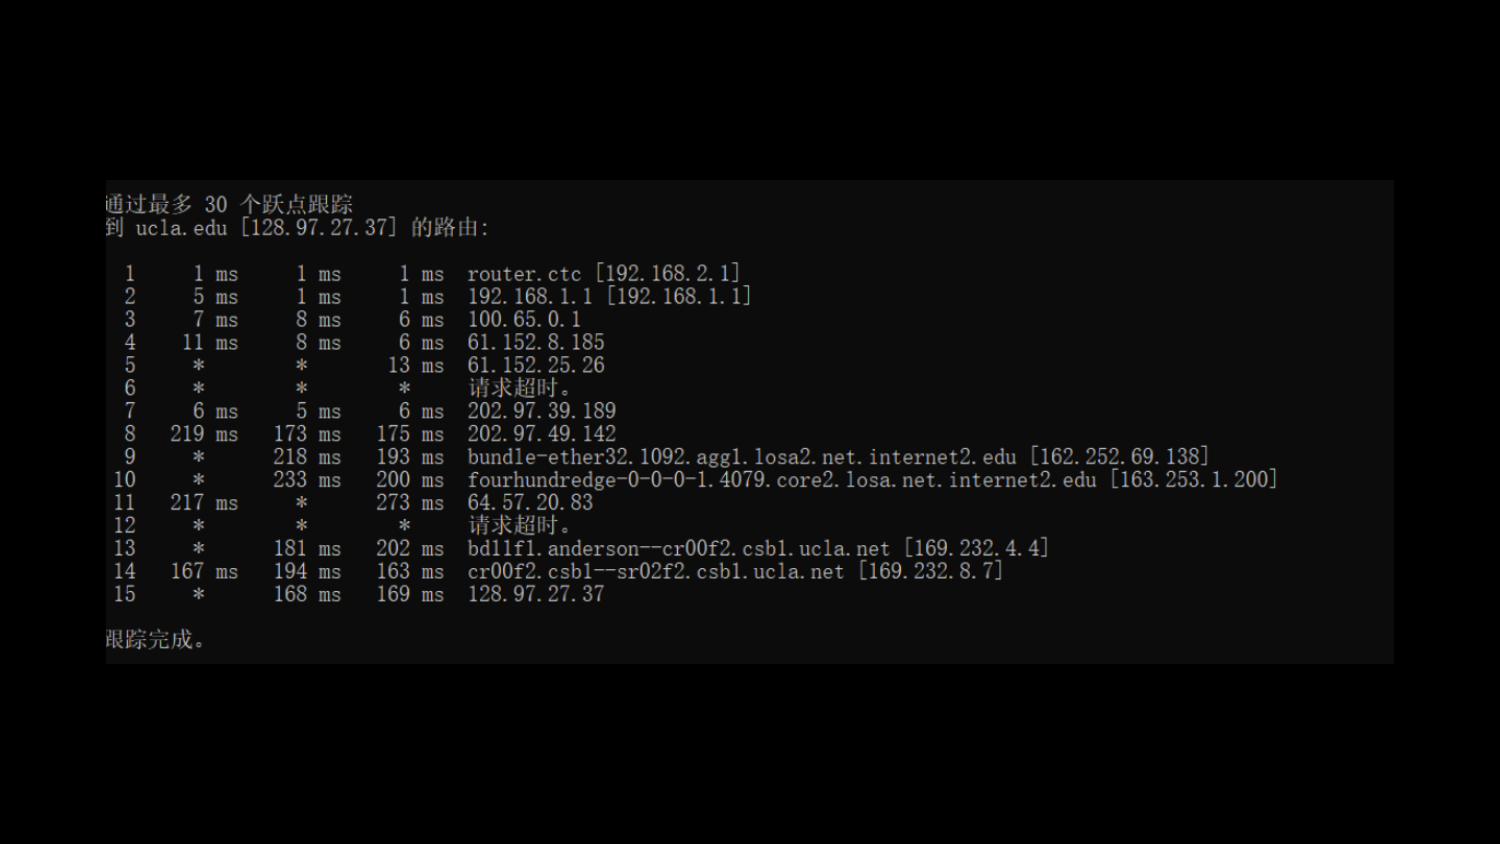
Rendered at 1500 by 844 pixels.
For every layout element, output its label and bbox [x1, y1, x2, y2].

picture [105, 179, 1394, 664]
